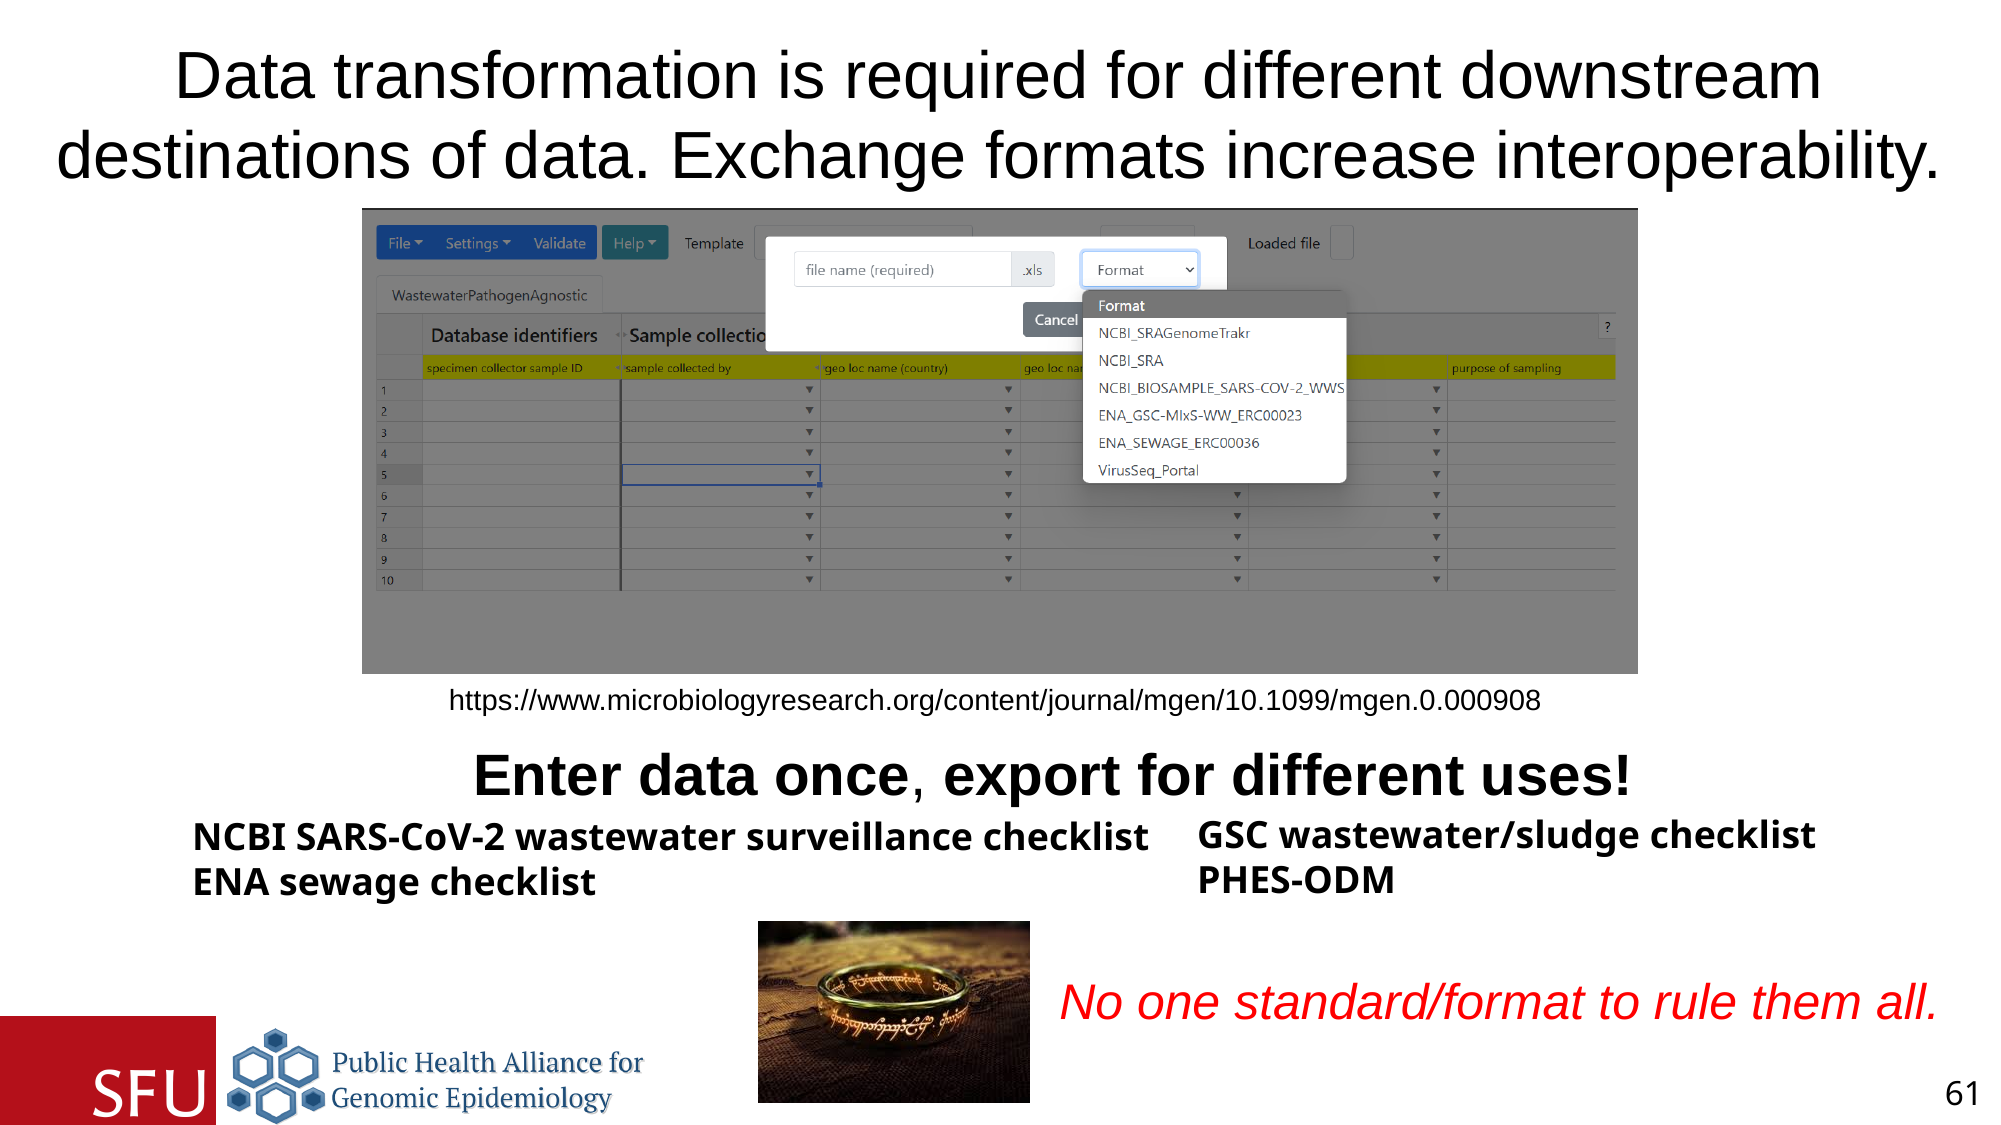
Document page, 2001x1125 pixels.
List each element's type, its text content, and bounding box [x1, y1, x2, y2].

picture [758, 921, 1031, 1103]
text_box Data transformation is required for different downstream destinations of data. Exchange formats increase interoperability. [29, 0, 1971, 200]
text_box https://www.microbiologyresearch.org/content/journal/mgen/10.1099/mgen.0.000908 [434, 673, 1673, 724]
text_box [0, 1016, 646, 1125]
text_box Enter data once, export for different uses! [424, 729, 1683, 815]
slide_number 61 [1912, 1065, 1998, 1125]
text_box GSC wastewater/sludge checklist PHES-ODM [1182, 803, 2000, 909]
text_box No one standard/format to rule them all. [1031, 962, 2000, 1037]
text_box NCBI SARS-CoV-2 wastewater surveillance checklist ENA sewage checklist [177, 805, 1176, 911]
picture [361, 207, 1638, 674]
